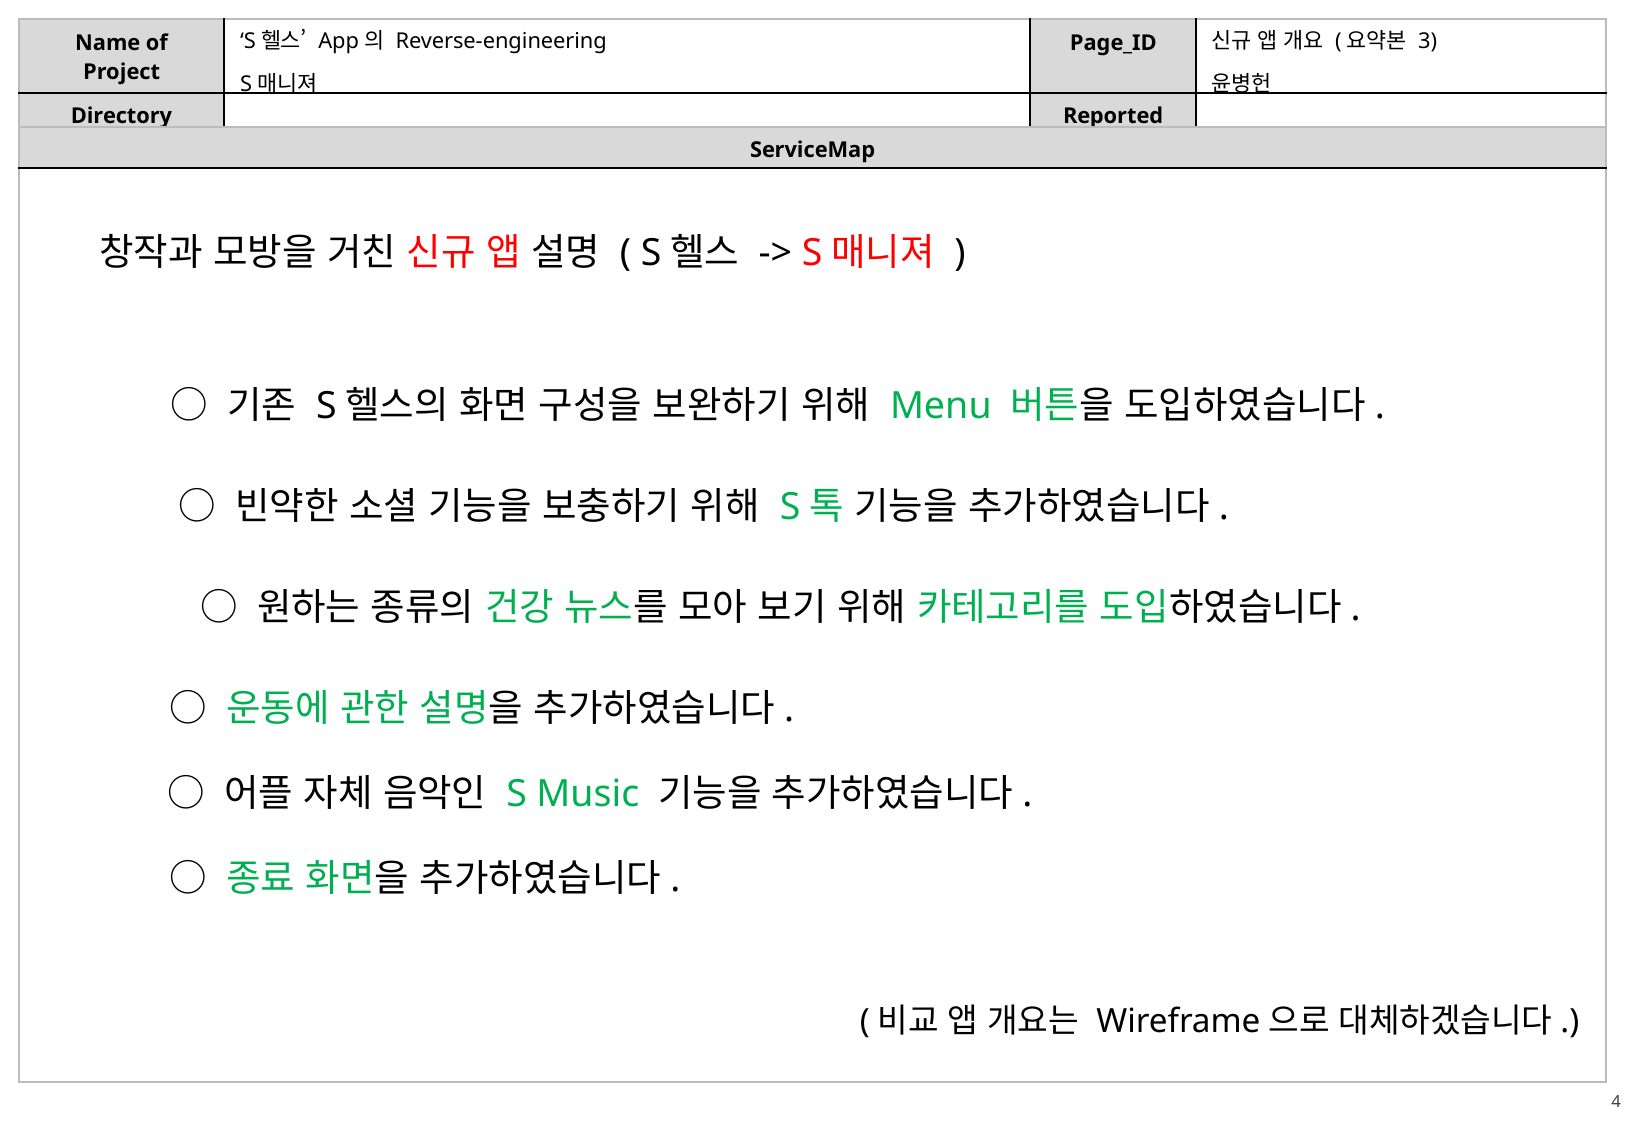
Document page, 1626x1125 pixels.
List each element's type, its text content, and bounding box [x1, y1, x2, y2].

list S매니져 [225, 61, 634, 109]
text_box 창작과 모방을 거친 신규 앱 설명 ( S헬스 -> S매니져 ) [84, 220, 981, 281]
text_box (비교 앱 개요는 Wireframe으로 대체하겠습니다.) [835, 987, 1595, 1048]
list 신규 앱 개요 (요약본 3) [1196, 19, 1606, 61]
list 윤병헌 [1196, 61, 1606, 109]
text_box ○ 원하는 종류의 건강 뉴스를 모아 보기 위해 카테고리를 도입하였습니다. [185, 575, 1376, 636]
text_box ○ 운동에 관한 설명을 추가하였습니다. [154, 676, 810, 737]
text_box ○ 빈약한 소셜 기능을 보충하기 위해 S톡 기능을 추가하였습니다. [163, 474, 1244, 535]
text_box ○ 어플 자체 음악인 S Music 기능을 추가하였습니다. [152, 761, 1048, 822]
text_box ○ 종료 화면을 추가하였습니다. [154, 846, 696, 907]
text_box ○ 기존 S헬스의 화면 구성을 보완하기 위해 Menu 버튼을 도입하였습니다. [155, 373, 1400, 434]
list ‘S헬스’ App의 Reverse-engineering [225, 19, 953, 67]
